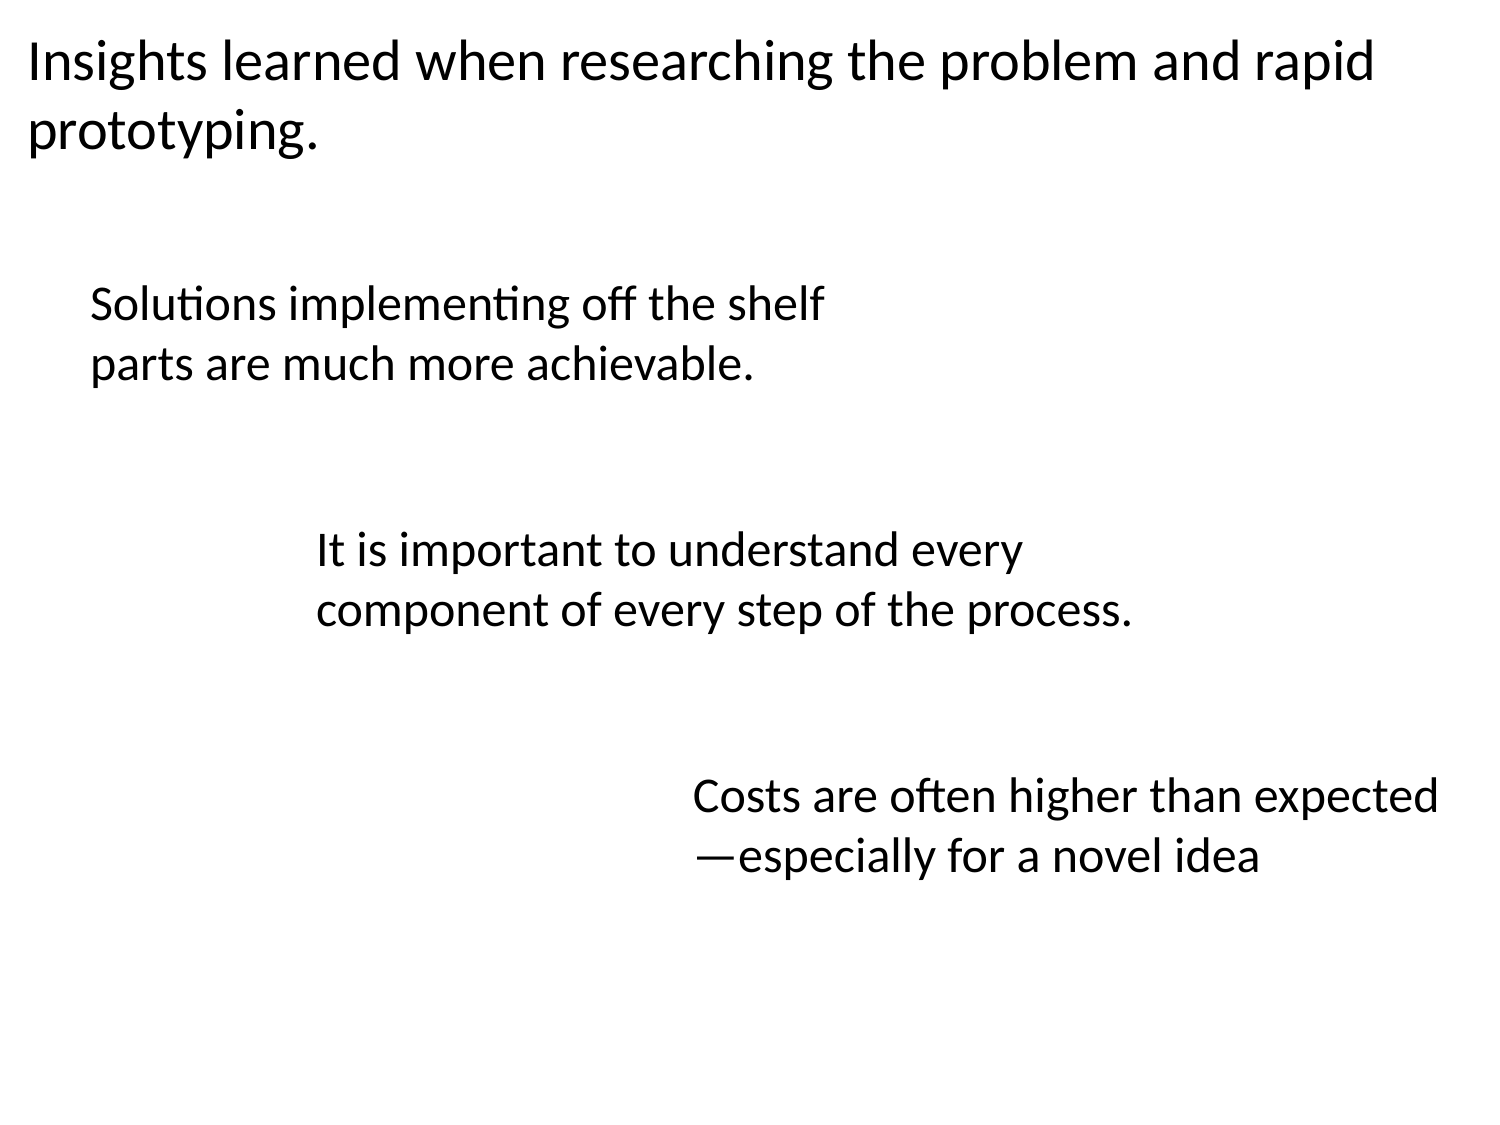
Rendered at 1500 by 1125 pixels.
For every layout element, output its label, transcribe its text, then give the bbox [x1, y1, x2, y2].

text_box Costs are often higher than expected—especially for a novel idea [677, 754, 1486, 890]
title Insights learned when researching the problem and rapid prototyping. [12, 14, 1475, 242]
list Solutions implementing off the shelf parts are much more achievable. [75, 262, 875, 916]
text_box It is important to understand every component of every step of the process. [301, 508, 1198, 644]
